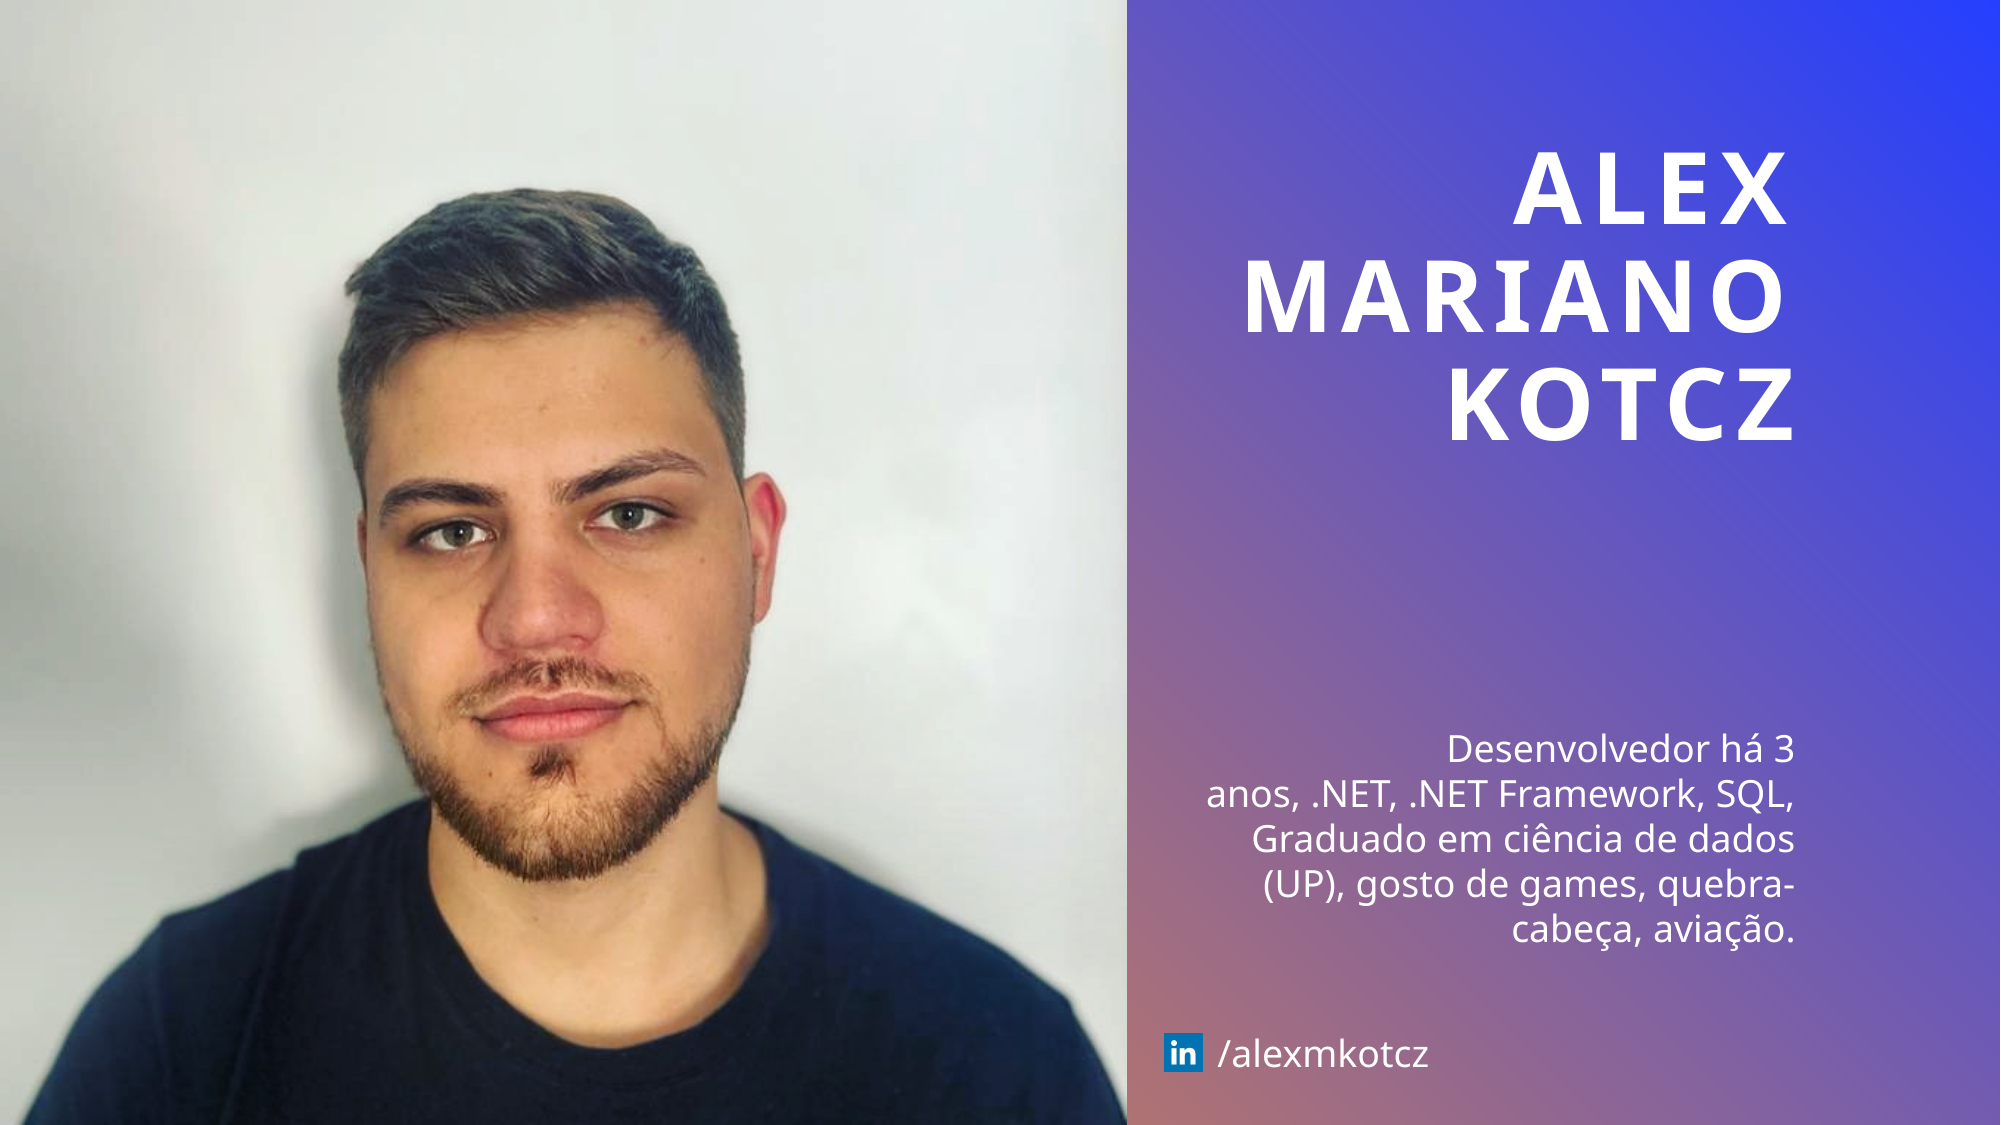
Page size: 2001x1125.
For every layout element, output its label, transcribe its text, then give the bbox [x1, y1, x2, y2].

text_box Desenvolvedor há 3 anos, .NET, .NET Framework, SQL, Graduado em ciência de dados (UP), gosto de games, quebra-cabeça, aviação. [1155, 717, 1811, 957]
picture [1164, 1033, 1203, 1072]
picture [0, 0, 1127, 1125]
text_box /alexmkotcz [1202, 1022, 2000, 1082]
title Alex Mariano Kotcz [1127, 96, 1811, 470]
